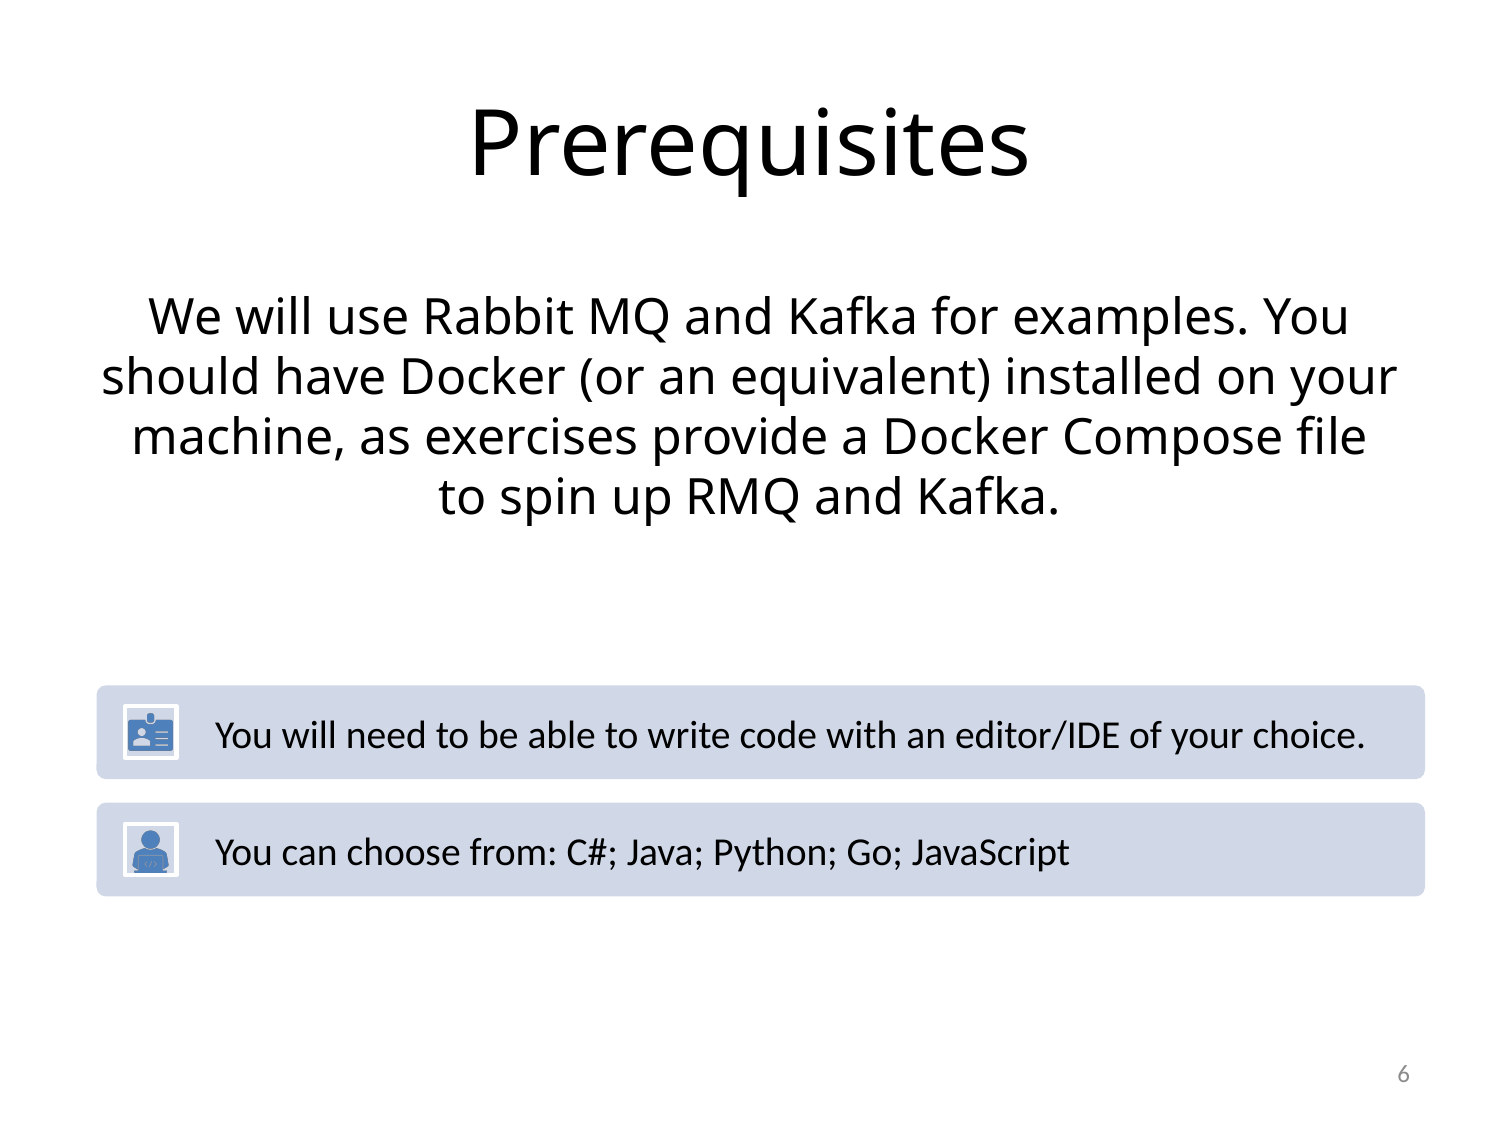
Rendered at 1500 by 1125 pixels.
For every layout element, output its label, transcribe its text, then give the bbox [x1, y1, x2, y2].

list We will use Rabbit MQ and Kafka for examples. You should have Docker (or an equivalent) installed on your machine, as exercises provide a Docker Compose file to spin up RMQ and Kafka. [85, 277, 1415, 590]
title Prerequisites [75, 45, 1425, 233]
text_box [96, 634, 1426, 948]
slide_number 6 [1074, 1042, 1425, 1103]
